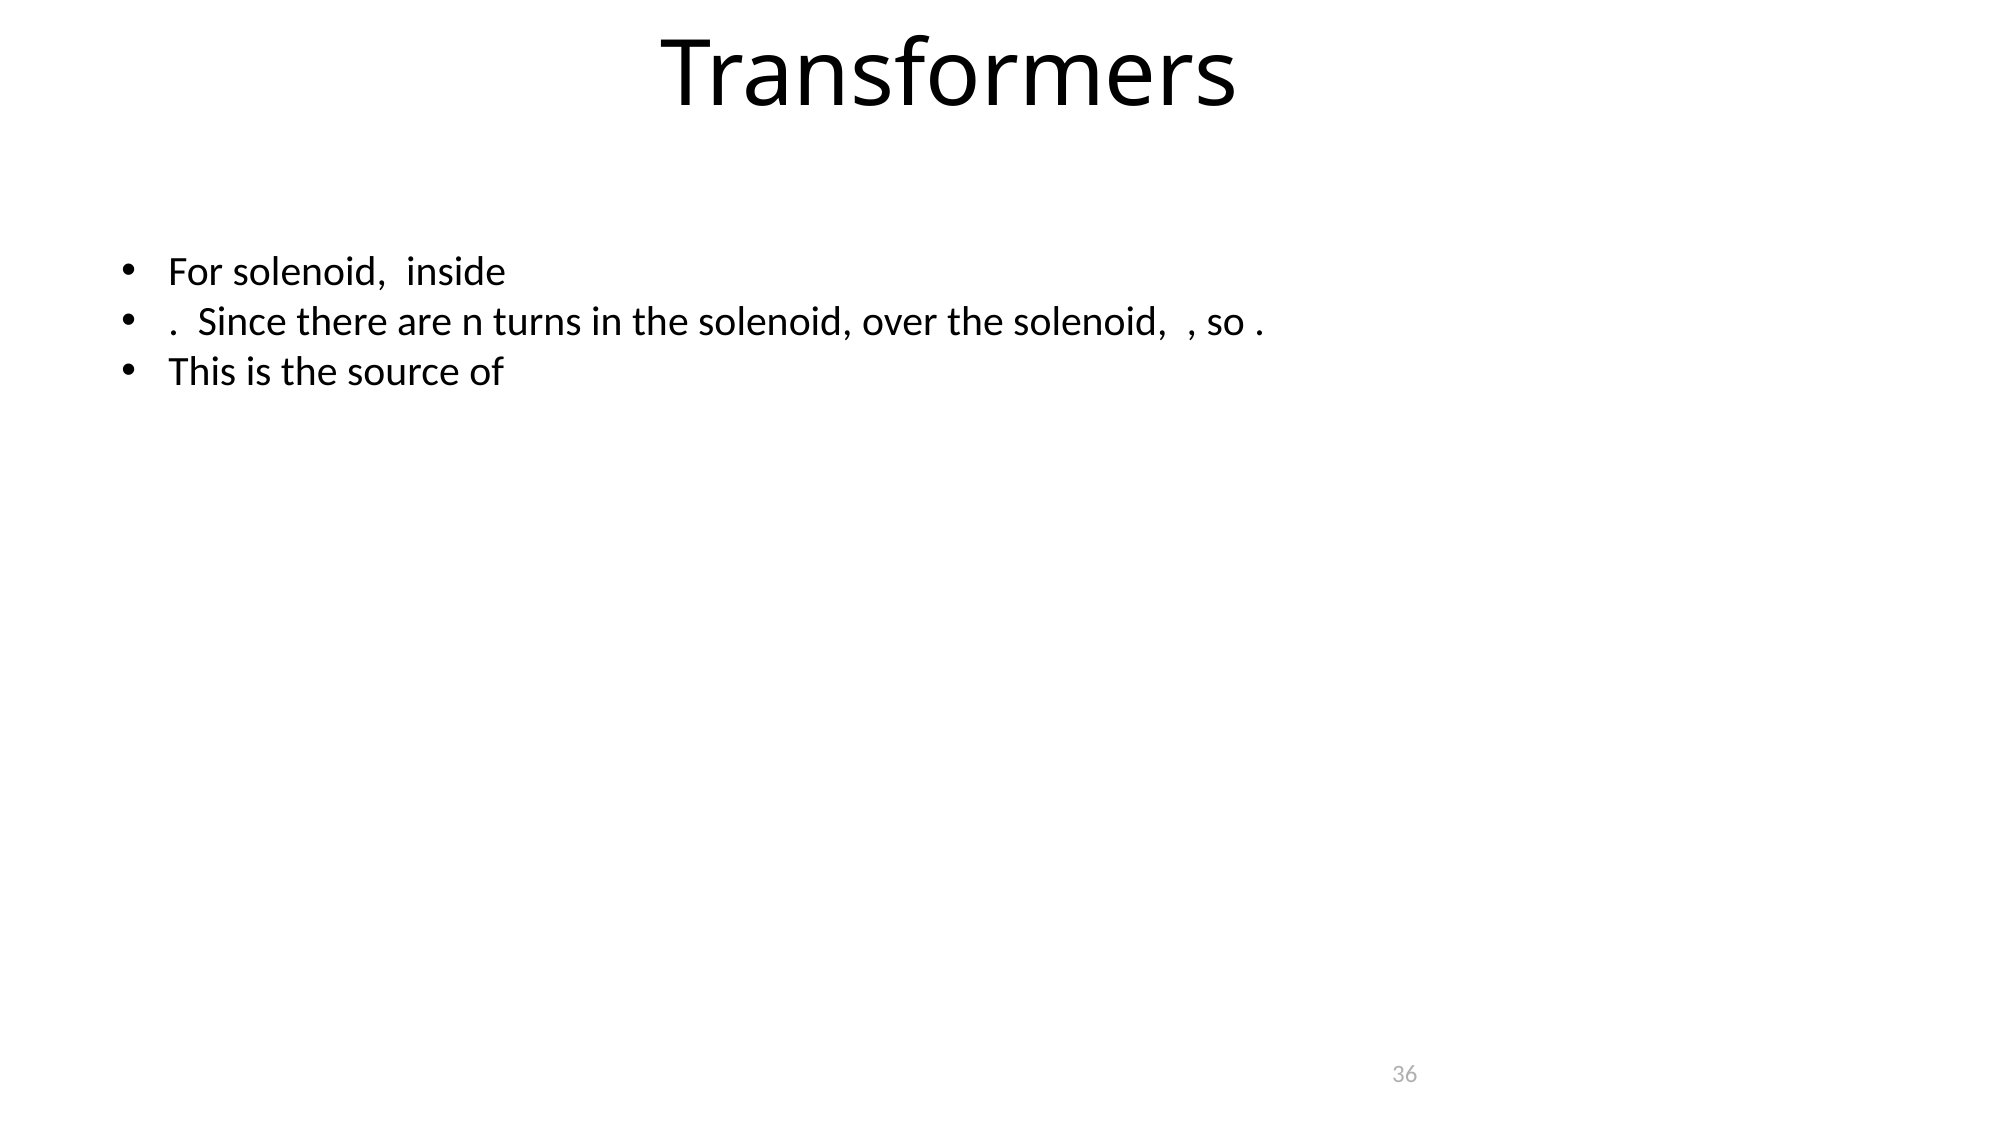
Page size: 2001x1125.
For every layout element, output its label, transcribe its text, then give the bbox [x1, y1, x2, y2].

slide_number 36 [1074, 738, 1425, 1125]
text_box Transformers [33, 13, 1867, 124]
